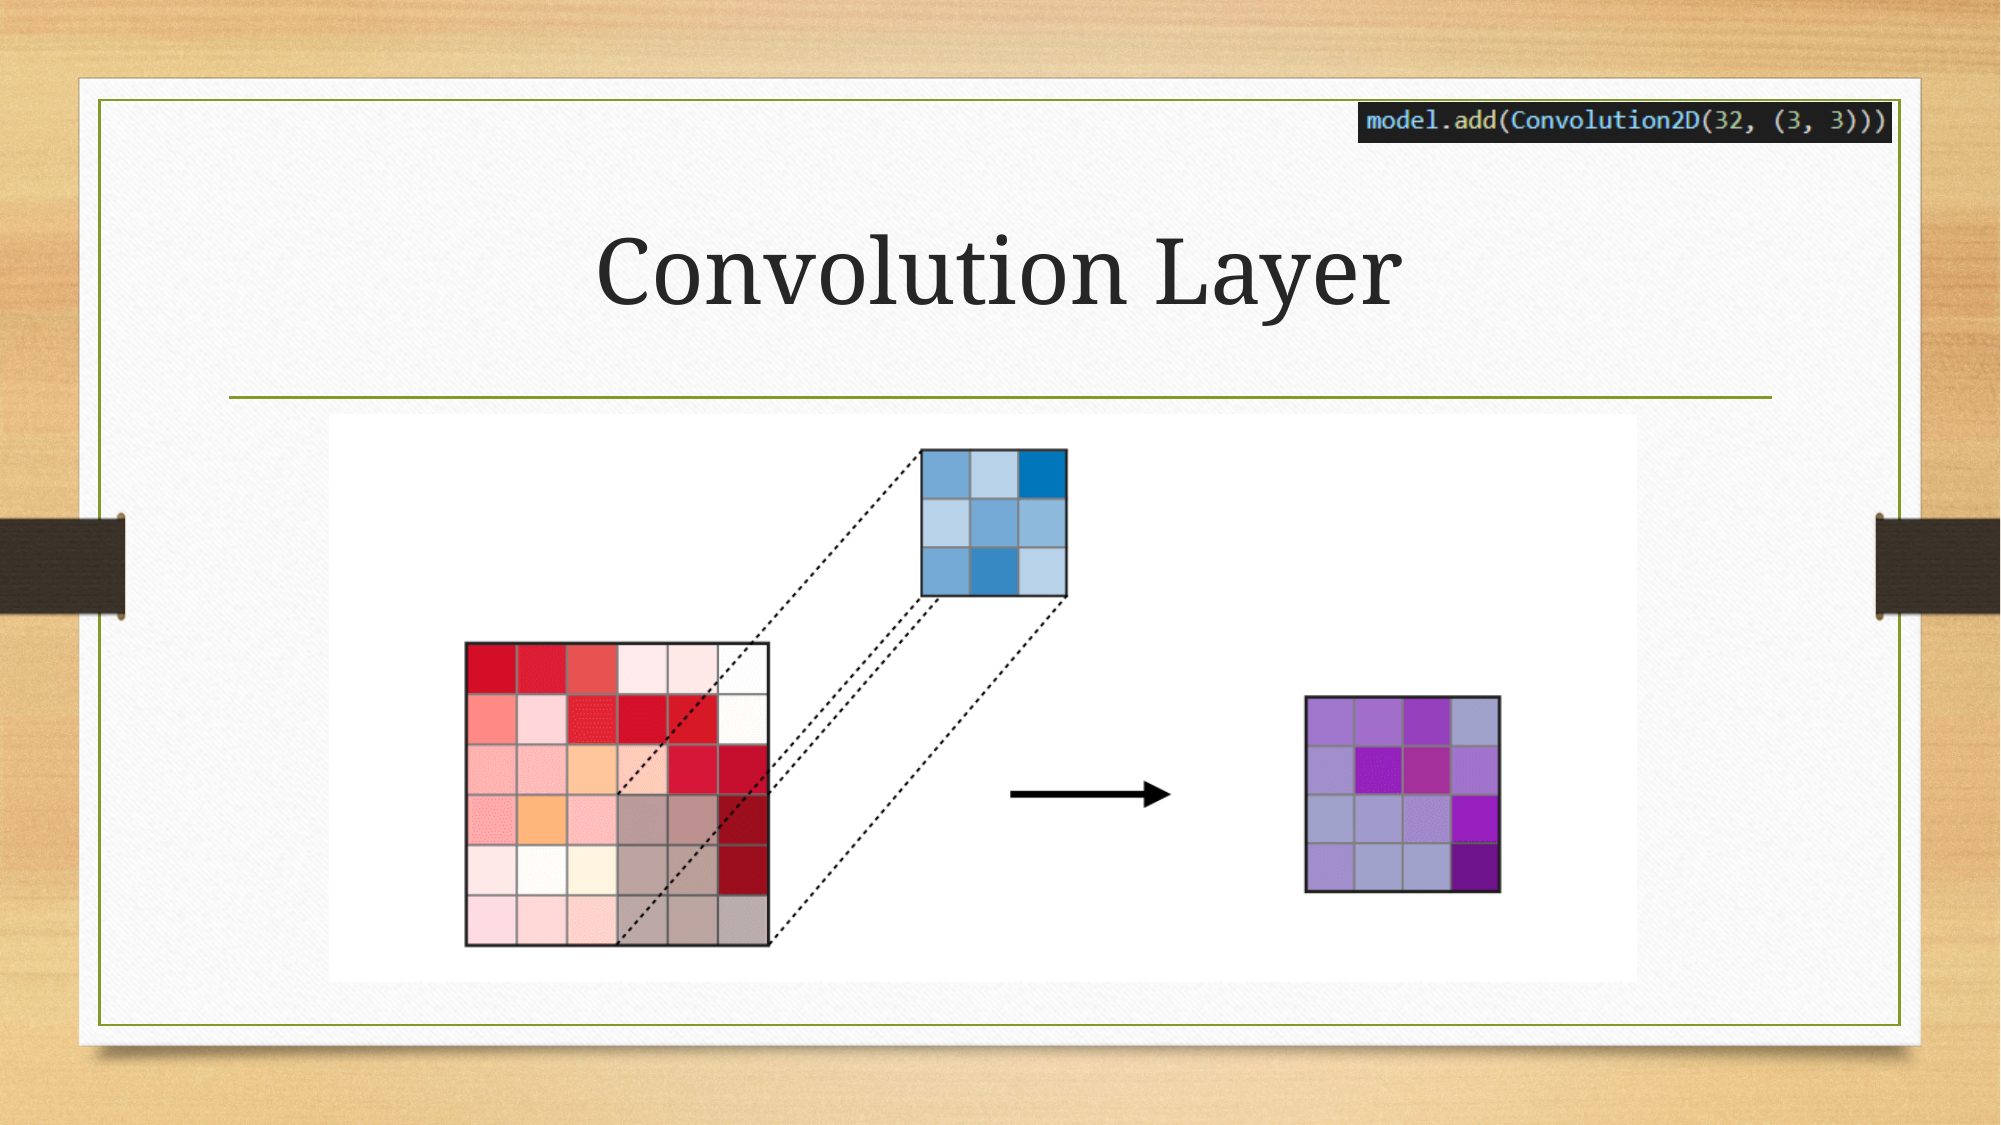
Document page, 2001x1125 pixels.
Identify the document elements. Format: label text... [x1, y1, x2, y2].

title Convolution Layer [212, 161, 1788, 375]
picture [0, 0, 2001, 1125]
